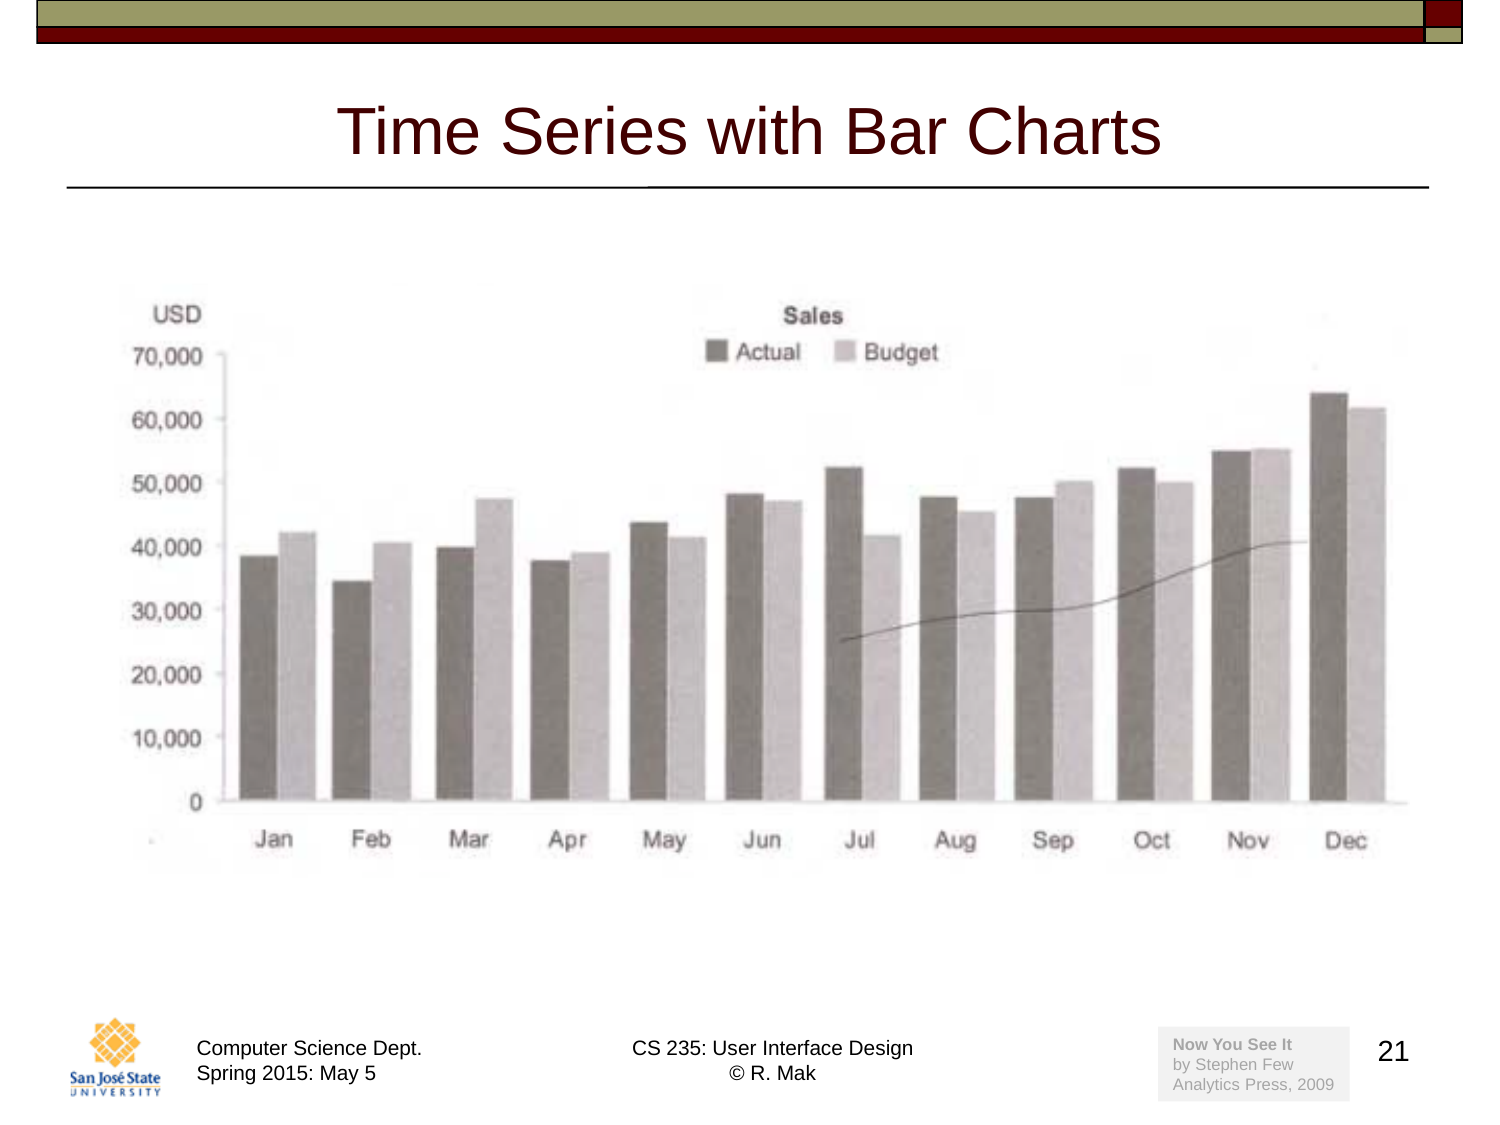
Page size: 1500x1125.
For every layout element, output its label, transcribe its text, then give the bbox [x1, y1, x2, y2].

picture [113, 283, 1411, 878]
text_box Now You See It by Stephen Few Analytics Press, 2009 [1158, 1026, 1350, 1102]
slide_number 21 [1112, 1025, 1425, 1100]
picture [60, 1012, 166, 1112]
title Time Series with Bar Charts [75, 67, 1425, 175]
